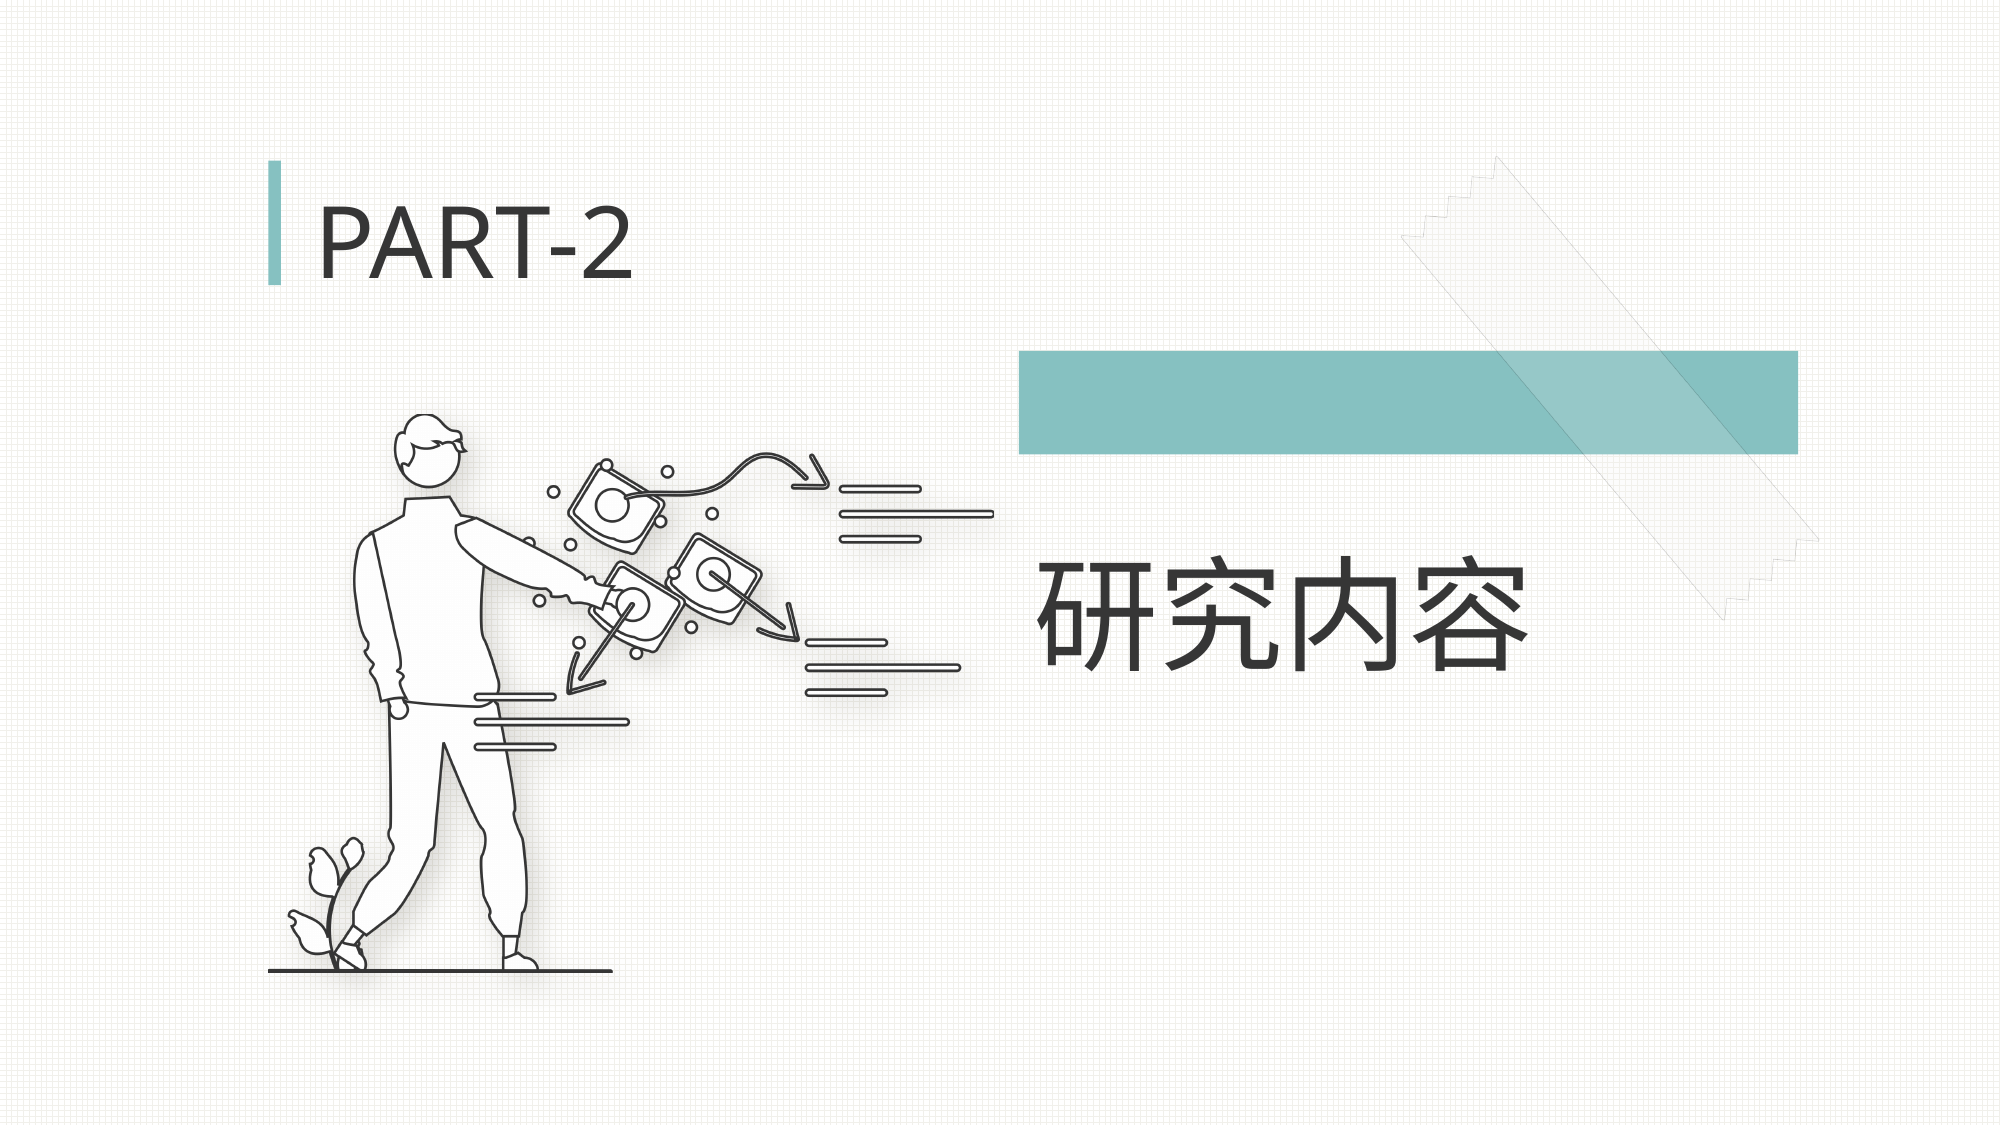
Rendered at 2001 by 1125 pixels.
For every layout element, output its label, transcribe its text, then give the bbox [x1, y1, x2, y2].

picture [268, 414, 994, 973]
text_box PART-2 [299, 111, 1476, 307]
text_box [1018, 350, 1359, 454]
text_box 研究内容 [1018, 454, 2000, 695]
picture [1359, 262, 1861, 514]
text_box [267, 159, 282, 286]
